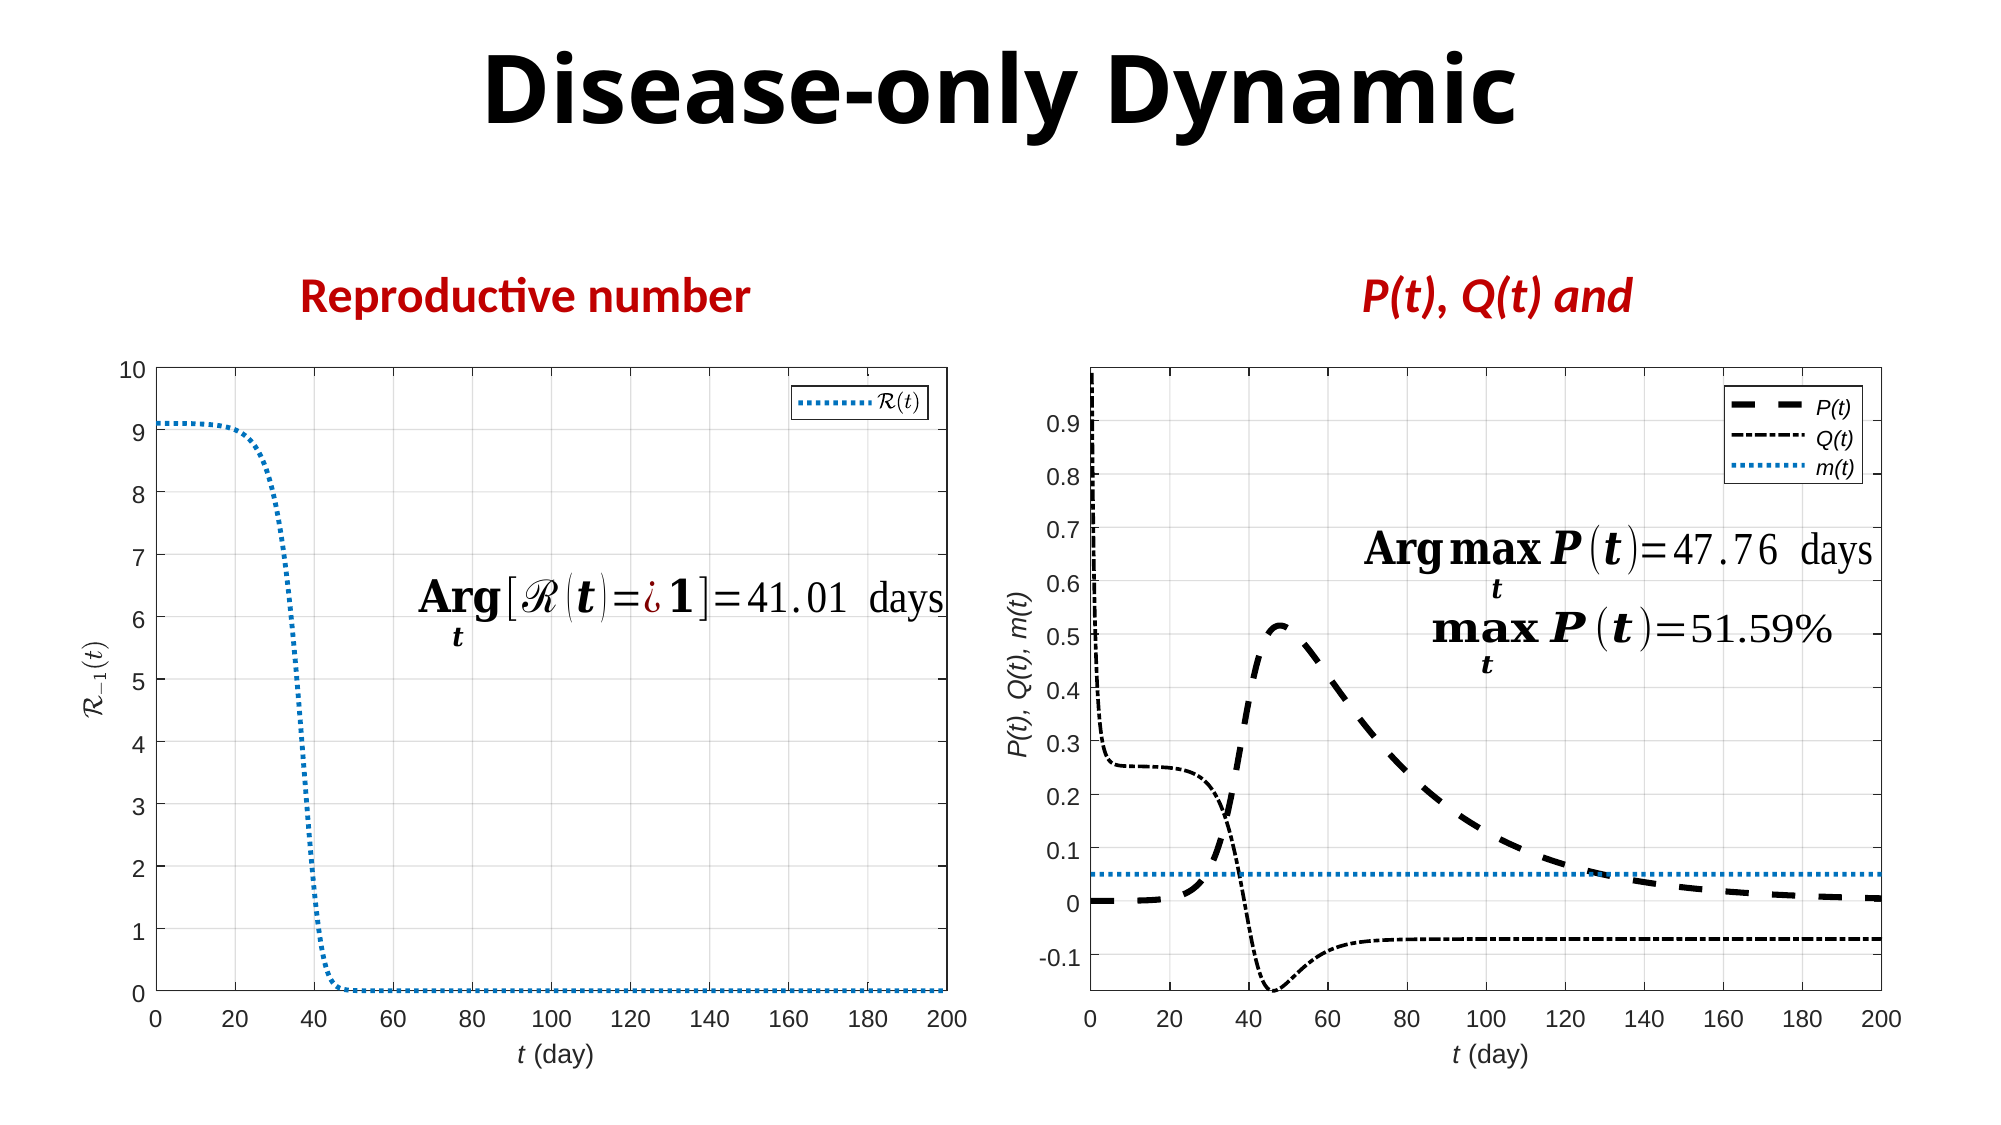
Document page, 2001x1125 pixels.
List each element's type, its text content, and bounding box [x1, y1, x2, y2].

text_box Disease-only Dynamic [137, 33, 1863, 152]
picture [23, 310, 1977, 1074]
text_box Reproductive number [285, 254, 780, 310]
